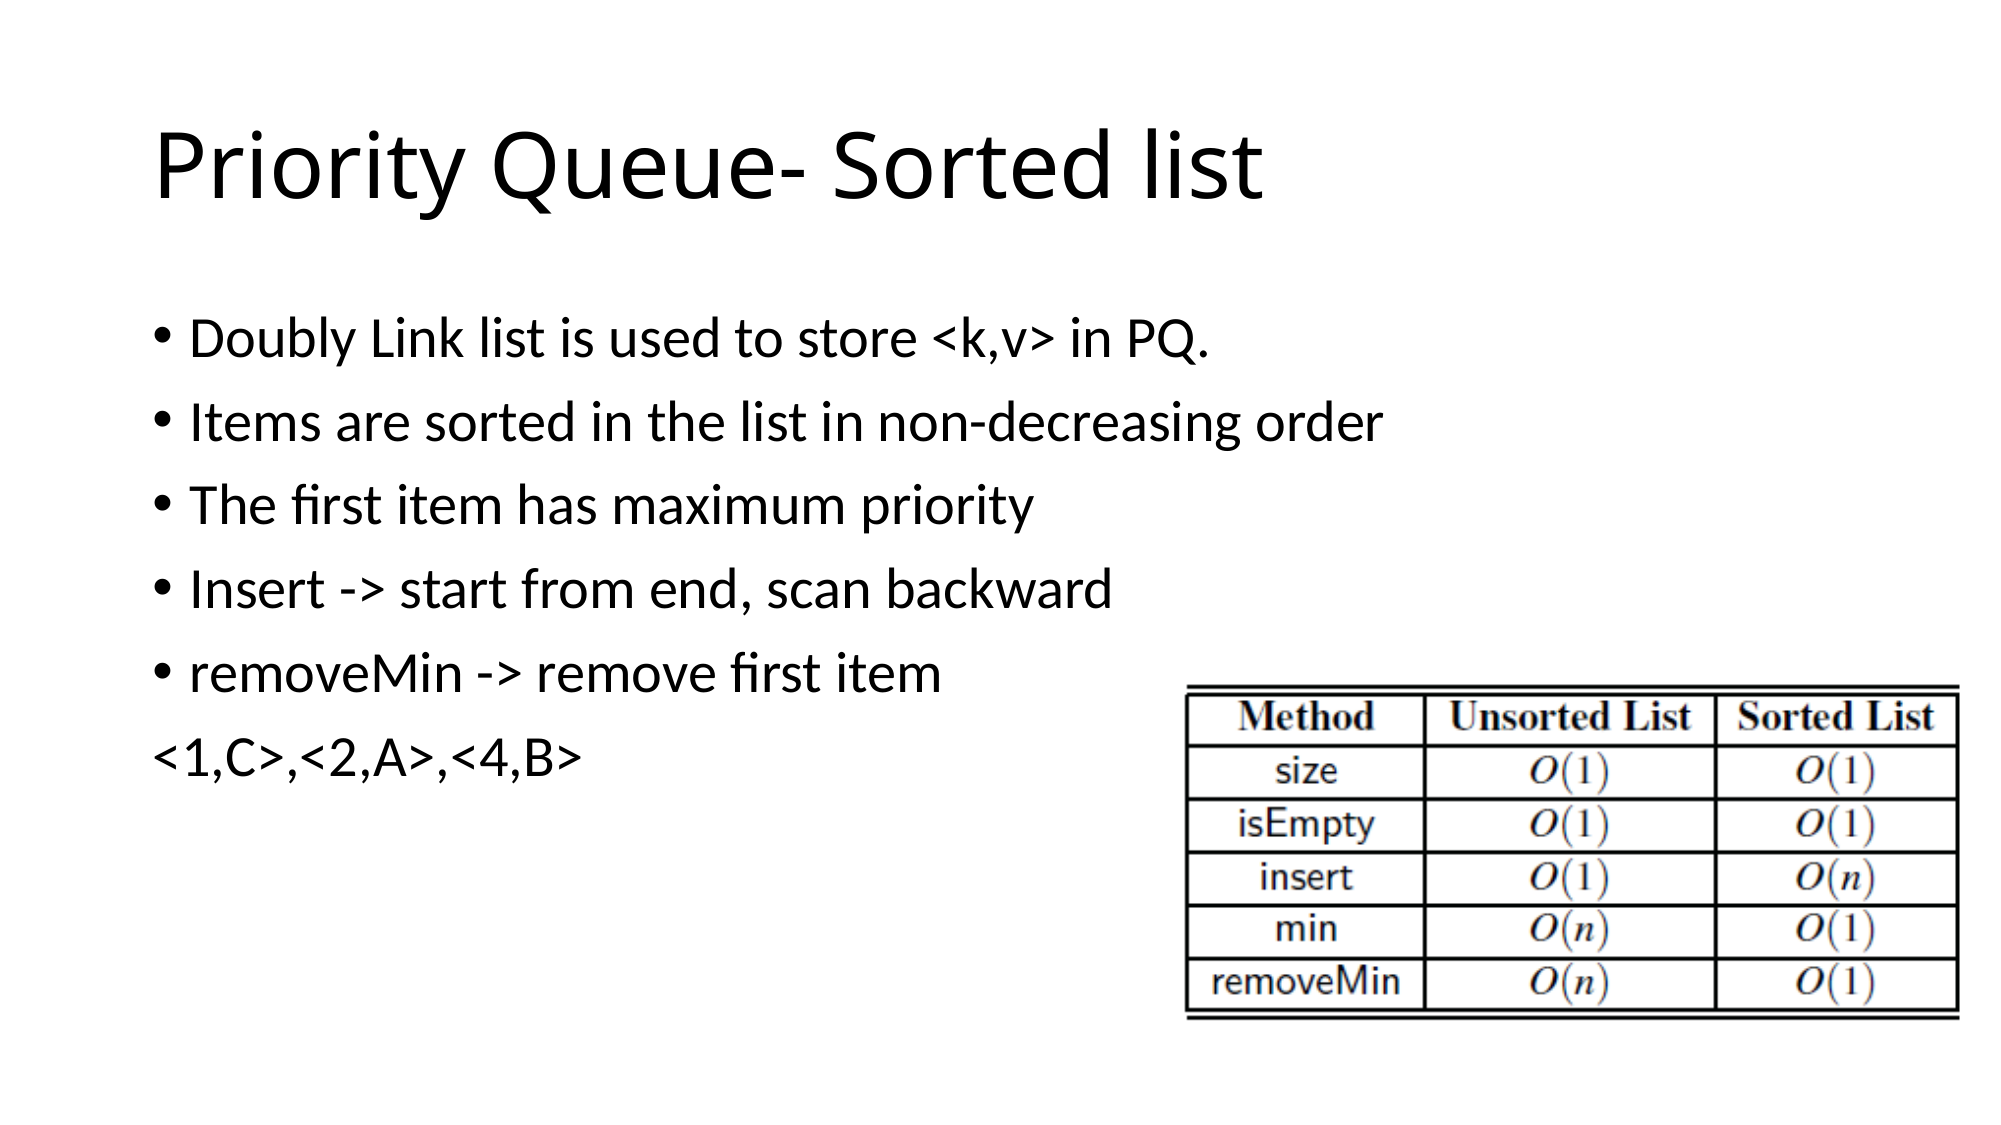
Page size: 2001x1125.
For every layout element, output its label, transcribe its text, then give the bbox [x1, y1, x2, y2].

title Priority Queue- Sorted list [137, 59, 1863, 278]
list Doubly Link list is used to store <k,v> in PQ. Items are sorted in the list in non-decreasing order The first item has maximum priority Insert -> start from end, scan backward removeMin -> remove first item <1,C>,<2,A>,<4,B> [137, 299, 1863, 1014]
picture [1156, 640, 2000, 1036]
